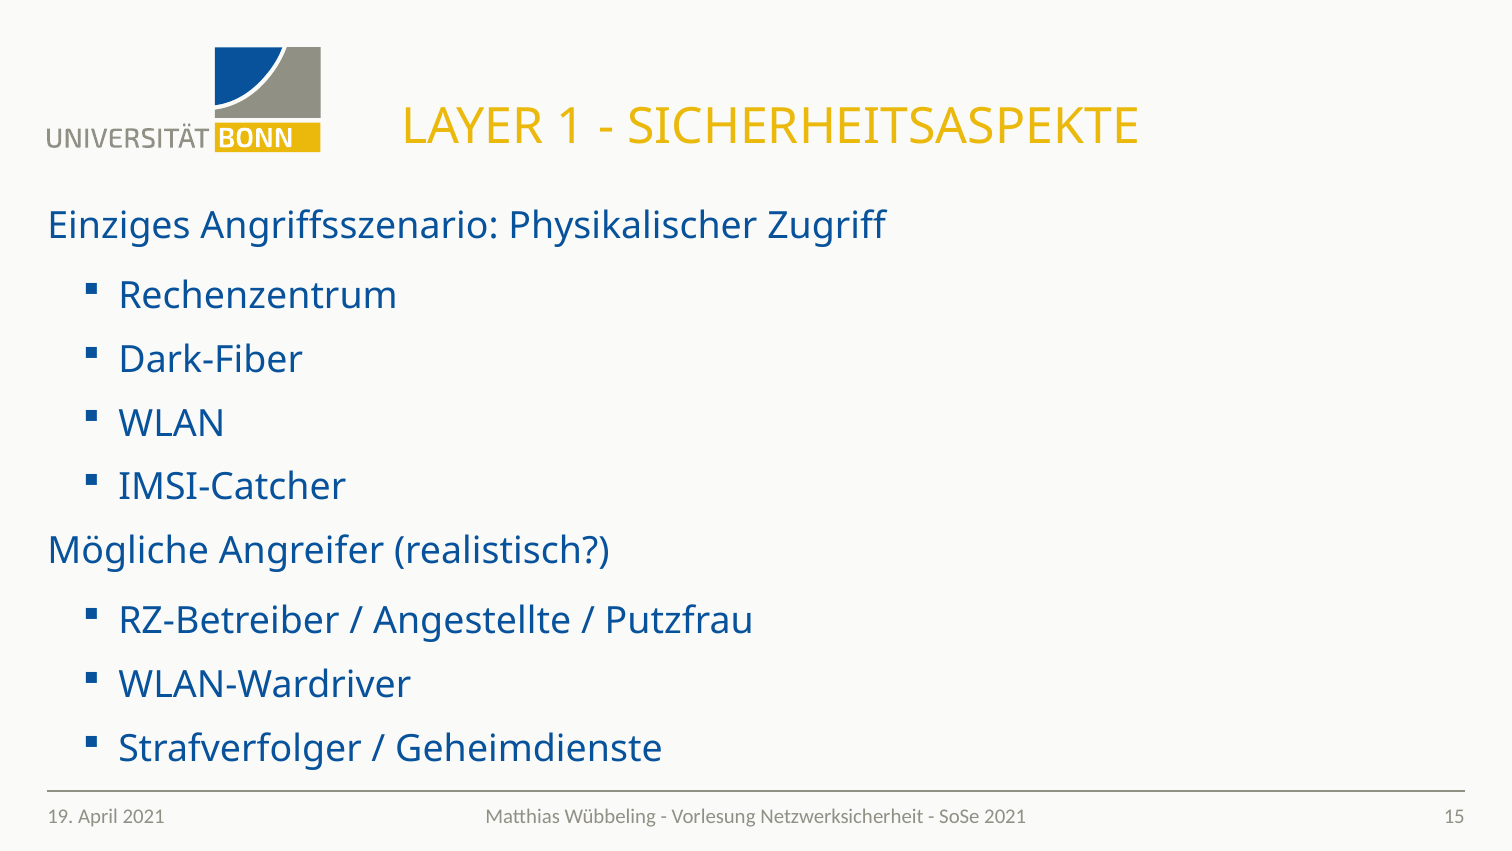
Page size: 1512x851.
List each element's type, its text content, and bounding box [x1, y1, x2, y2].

footer Matthias Wübbeling - Vorlesung Netzwerksicherheit - SoSe 2021 [342, 791, 1170, 839]
list Einziges Angriffsszenario: Physikalischer Zugriff Rechenzentrum Dark-Fiber WLAN IMSI-Catcher Mögliche Angreifer (realistisch?) RZ-Betreiber / Angestellte / Putzfrau WLAN-Wardriver Strafverfolger / Geheimdienste [47, 200, 1465, 745]
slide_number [47, 791, 189, 839]
slide_number 15 [1370, 791, 1465, 839]
title Layer 1 - Sicherheitsaspekte [401, 47, 1465, 154]
